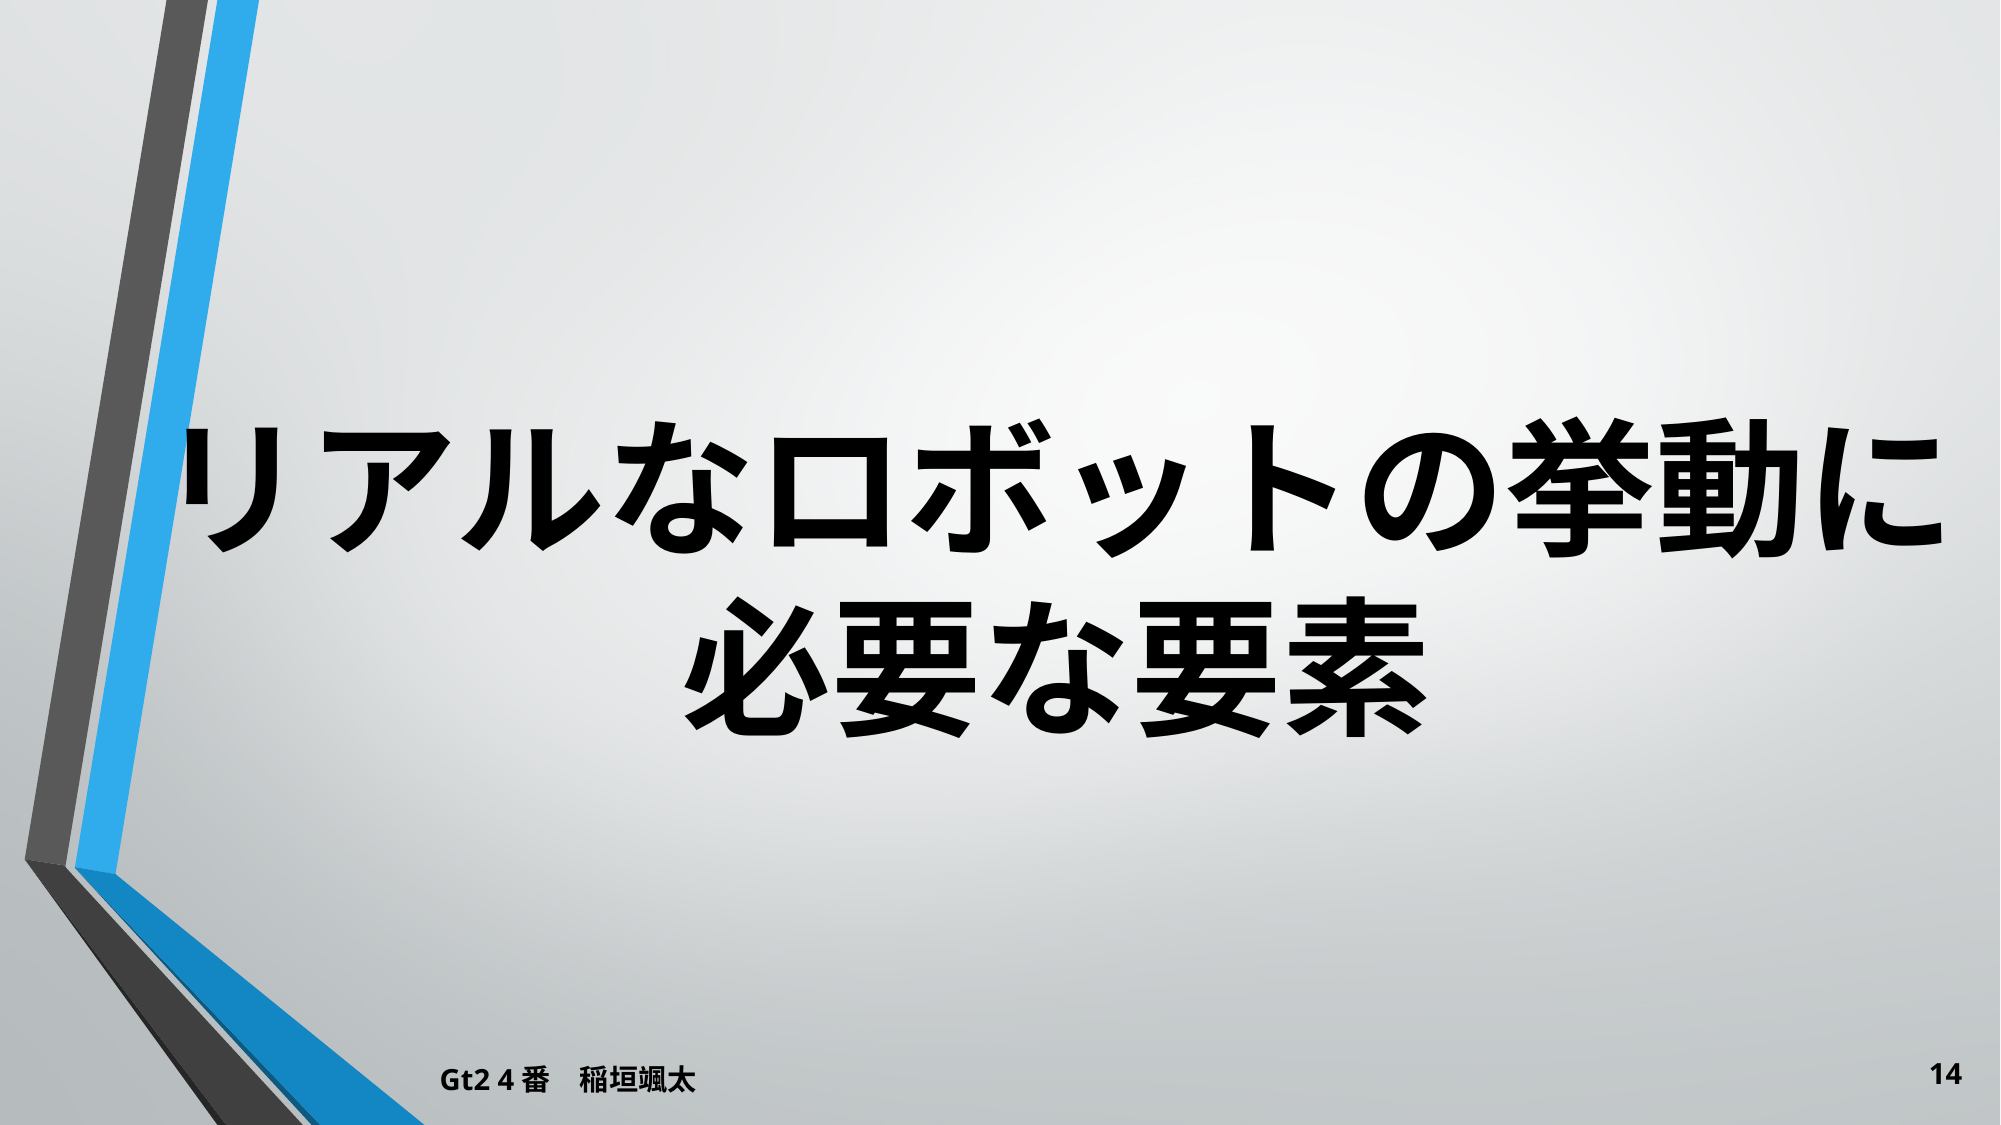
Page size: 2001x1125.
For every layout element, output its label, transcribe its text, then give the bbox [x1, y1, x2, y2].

title リアルなロボットの挙動に 必要な要素 [100, 365, 2000, 784]
footer Gt2 4番 稲垣颯太 [424, 1048, 1587, 1109]
slide_number 14 [1886, 1044, 1978, 1105]
